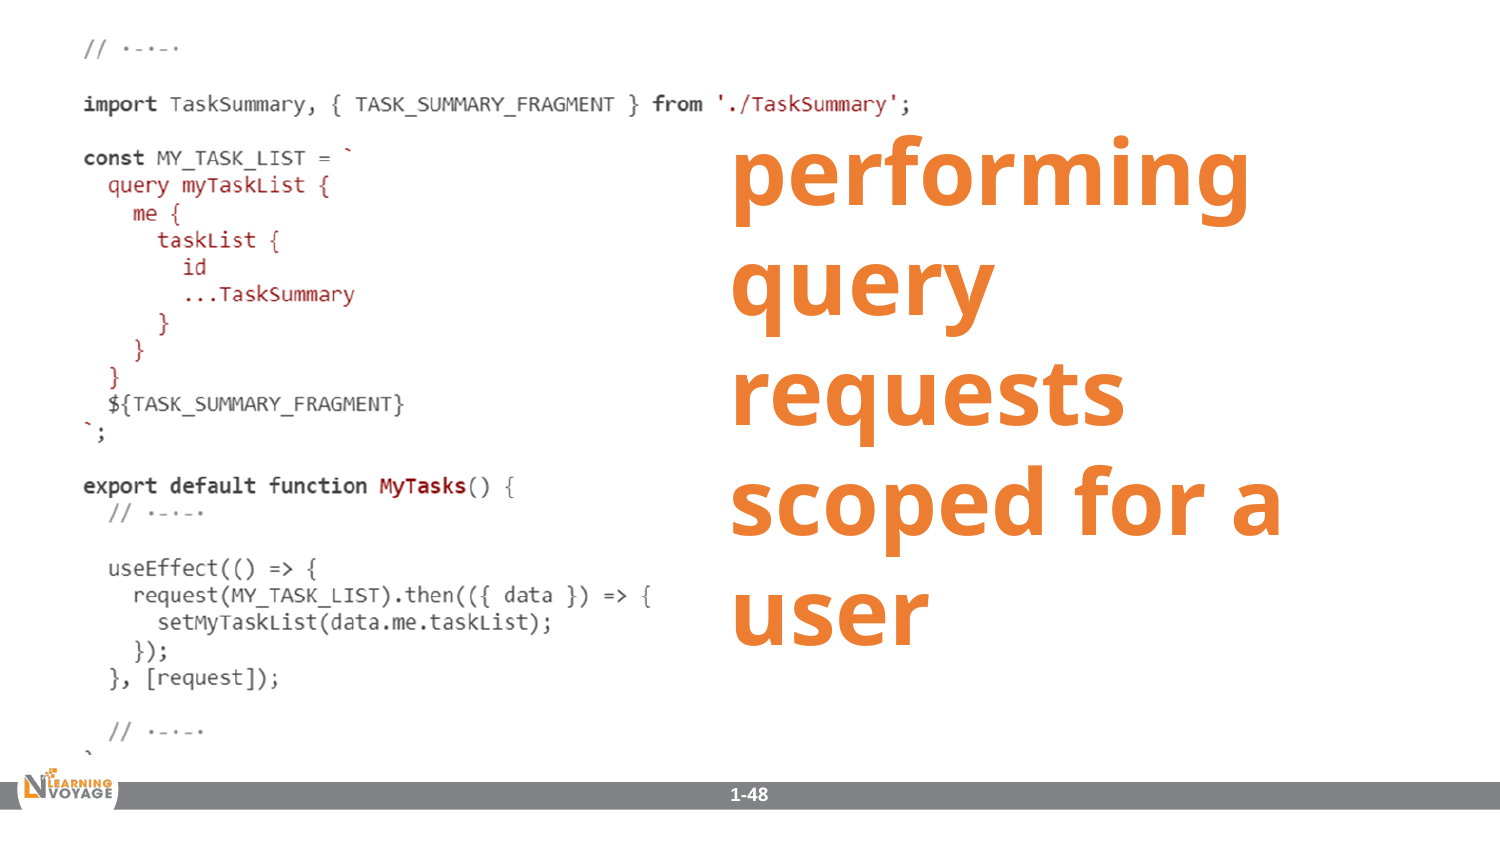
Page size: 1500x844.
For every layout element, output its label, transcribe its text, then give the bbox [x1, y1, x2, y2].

slide_number 1-48 [692, 770, 784, 821]
text_box performing query requests scoped for a user [920, 331, 1447, 447]
picture [0, 22, 920, 844]
